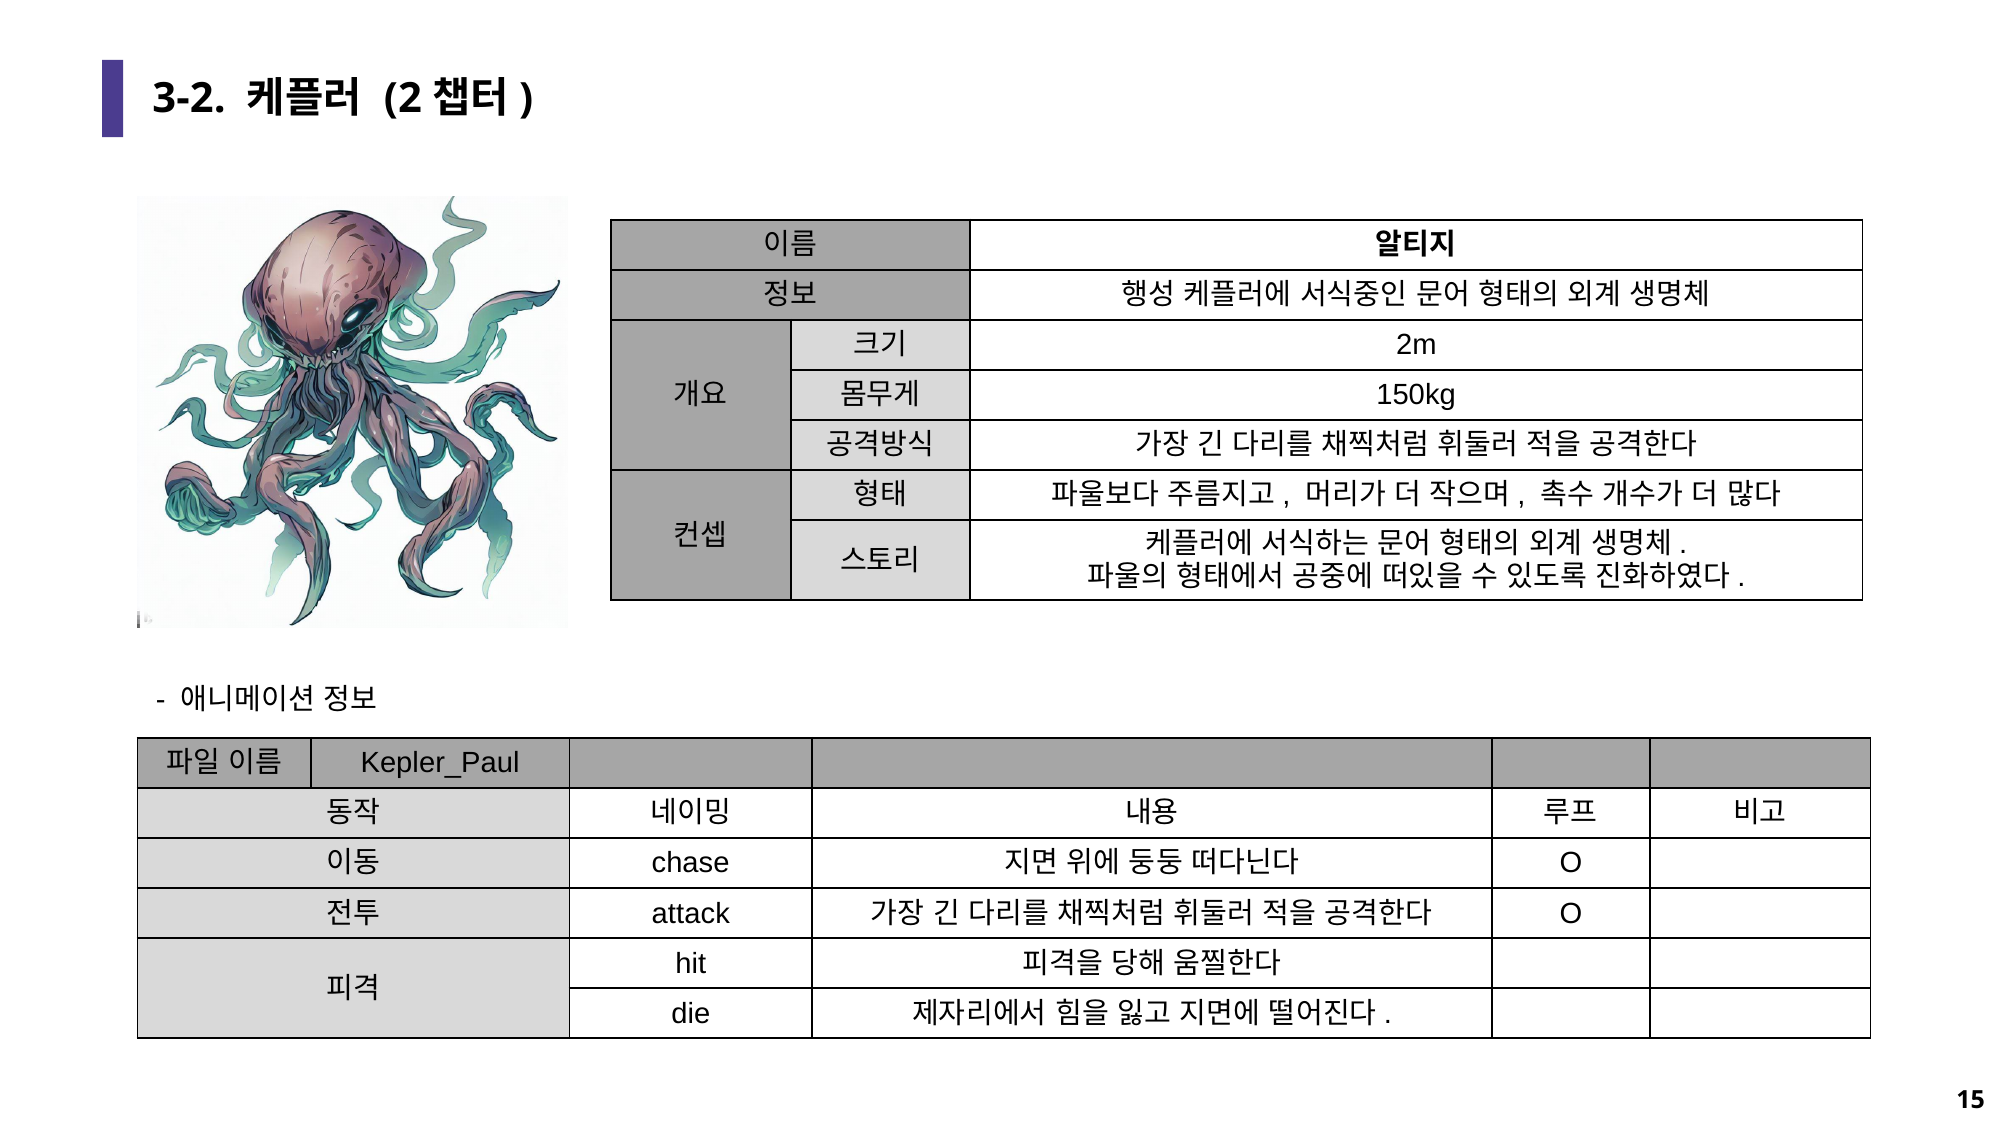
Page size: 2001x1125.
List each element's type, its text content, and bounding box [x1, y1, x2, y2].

table_cell 스토리 [792, 521, 969, 599]
table_cell attack [570, 889, 811, 937]
table_cell 피격 [138, 939, 569, 1037]
table_cell die [570, 989, 811, 1037]
table_header [813, 739, 1491, 787]
table_cell O [1493, 889, 1649, 937]
table_cell 케플러에 서식하는 문어 형태의 외계 생명체. 파울의 형태에서 공중에 떠있을 수 있도록 진화하였다. [971, 521, 1862, 599]
table_cell [1651, 939, 1870, 987]
table_cell [1493, 989, 1649, 1037]
title 3-2. 케플러 (2챕터) [137, 59, 1863, 138]
table_cell hit [570, 939, 811, 987]
table_cell 행성 케플러에 서식중인 문어 형태의 외계 생명체 [971, 271, 1862, 319]
table_cell 비고 [1651, 789, 1870, 837]
table_cell 정보 [612, 271, 969, 319]
table_cell 전투 [138, 889, 569, 937]
table_cell 2m [971, 321, 1862, 369]
table_cell O [1493, 839, 1649, 887]
table_cell 크기 [792, 321, 969, 369]
table_cell 지면 위에 둥둥 떠다닌다 [813, 839, 1491, 887]
table_header 알티지 [971, 221, 1862, 269]
table_cell 공격방식 [792, 421, 969, 469]
table_header [570, 739, 811, 787]
table_header [1493, 739, 1649, 787]
table_header [1651, 739, 1870, 787]
table_cell 가장 긴 다리를 채찍처럼 휘둘러 적을 공격한다 [971, 421, 1862, 469]
table_cell 내용 [813, 789, 1491, 837]
table_cell [1651, 839, 1870, 887]
table_cell 몸무게 [792, 371, 969, 419]
table_cell [1493, 939, 1649, 987]
table_cell 네이밍 [570, 789, 811, 837]
table_cell 컨셉 [612, 471, 790, 599]
table_cell 형태 [792, 471, 969, 519]
table_cell [1651, 889, 1870, 937]
table_header Kepler_Paul [312, 739, 569, 787]
table_header 이름 [612, 221, 969, 269]
table_cell 150kg [971, 371, 1862, 419]
table_cell 루프 [1493, 789, 1649, 837]
table_cell 동작 [138, 789, 569, 837]
table_header 파일 이름 [138, 739, 310, 787]
table_cell 제자리에서 힘을 잃고 지면에 떨어진다. [813, 989, 1491, 1037]
table_cell 파울보다 주름지고, 머리가 더 작으며, 촉수 개수가 더 많다 [971, 471, 1862, 519]
table_cell 개요 [612, 321, 790, 469]
text_box - 애니메이션 정보 [141, 672, 394, 723]
table_cell 피격을 당해 움찔한다 [813, 939, 1491, 987]
table_cell [1651, 989, 1870, 1037]
table_cell chase [570, 839, 811, 887]
picture [137, 196, 569, 628]
table_cell 가장 긴 다리를 채찍처럼 휘둘러 적을 공격한다 [813, 889, 1491, 937]
table_cell 이동 [138, 839, 569, 887]
